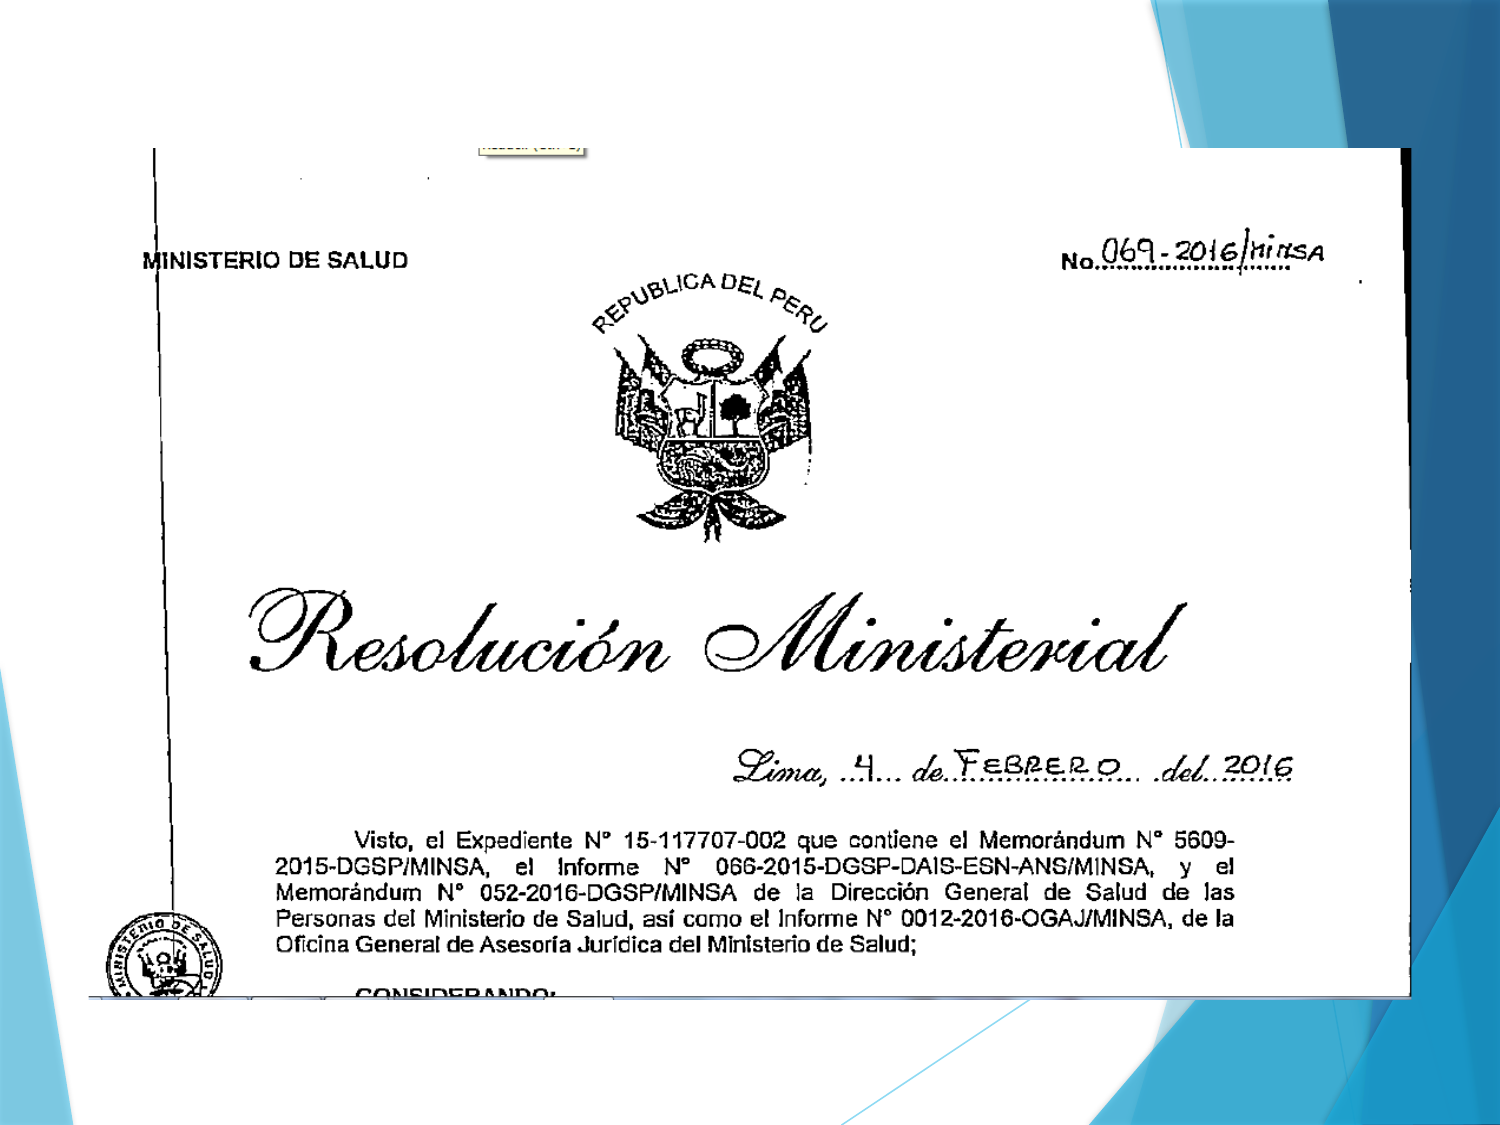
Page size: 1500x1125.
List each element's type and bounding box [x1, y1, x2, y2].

picture [87, 148, 1412, 1000]
